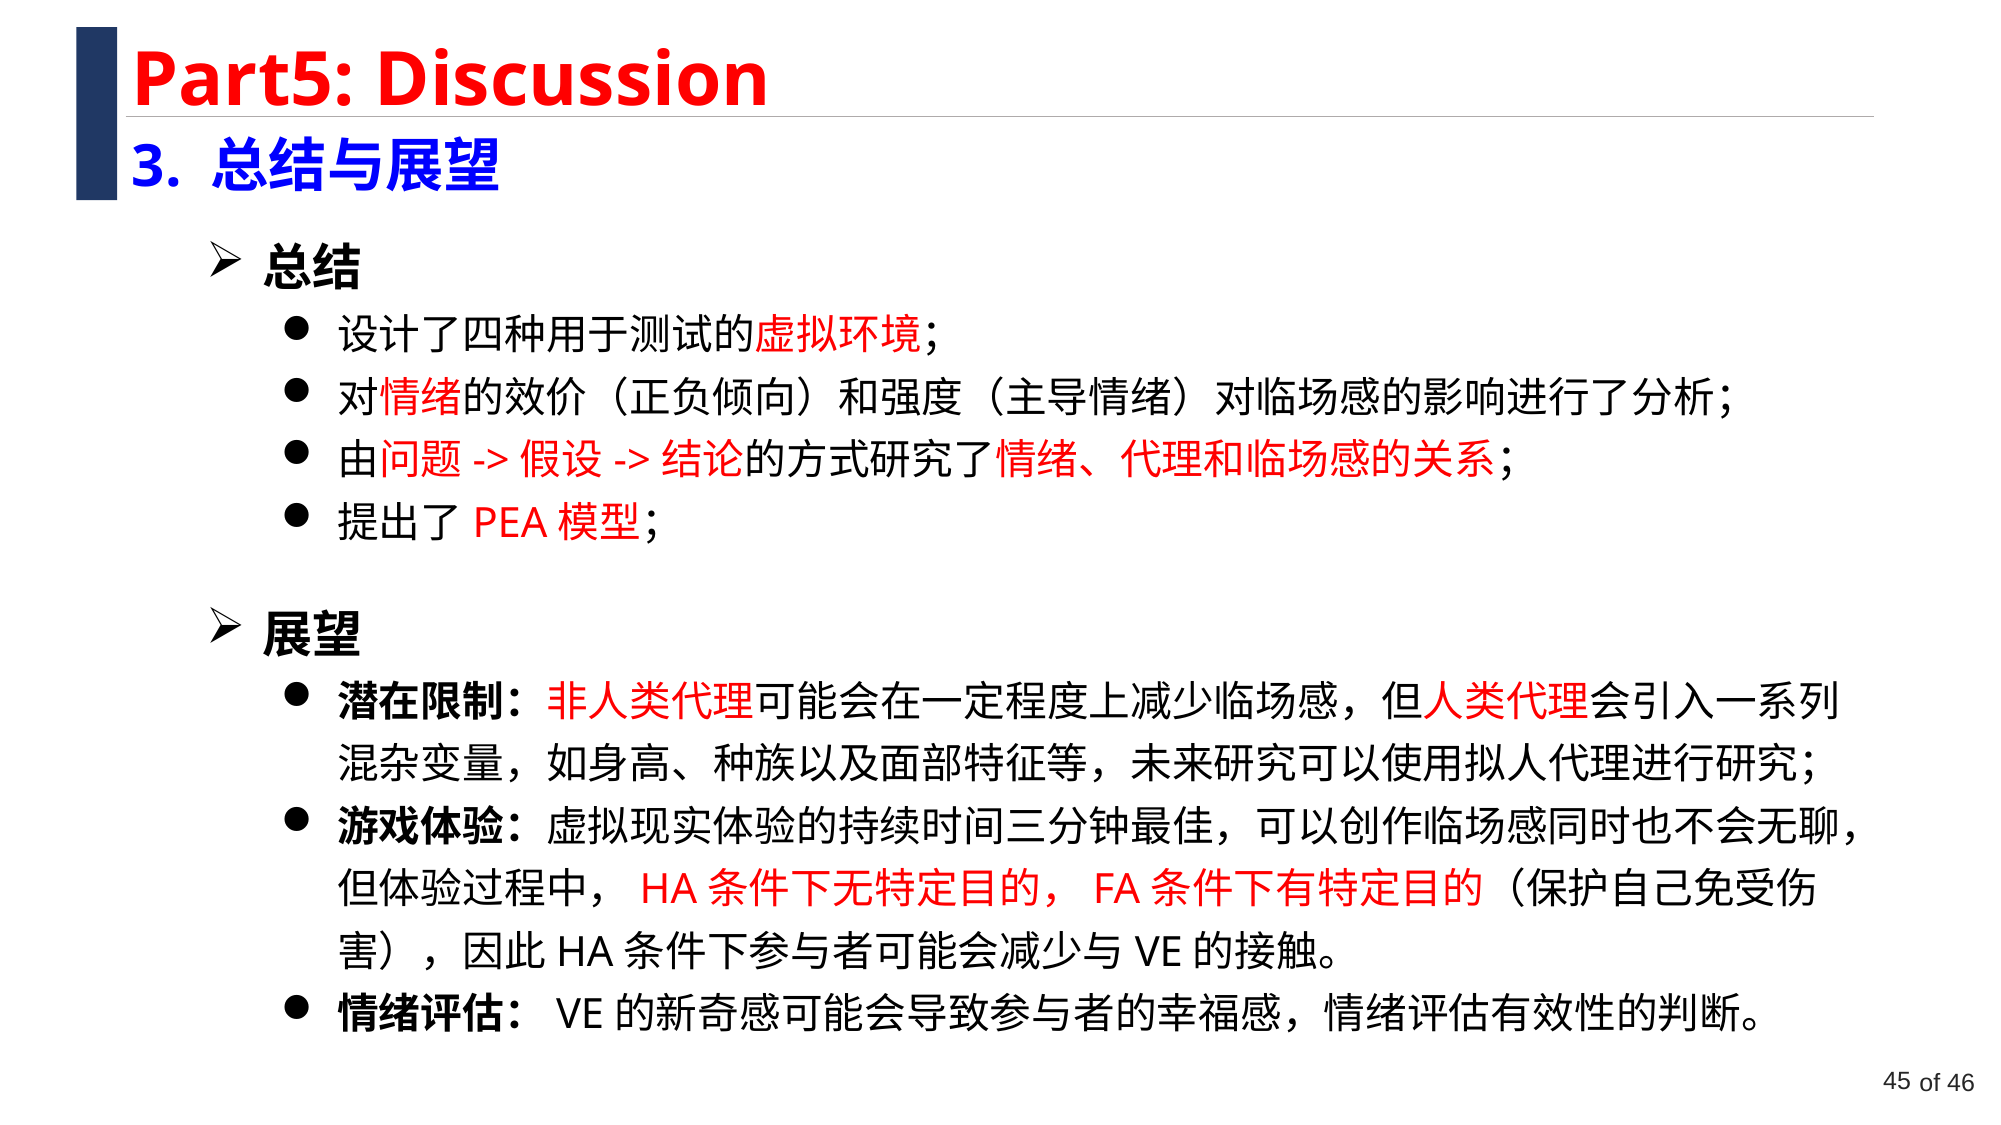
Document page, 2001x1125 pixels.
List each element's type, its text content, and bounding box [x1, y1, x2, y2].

slide_number 45 [1865, 1057, 1929, 1103]
text_box 展望 潜在限制：非人类代理可能会在一定程度上减少临场感，但人类代理会引入一系列混杂变量，如身高、种族以及面部特征等，未来研究可以使用拟人代理进行研究； 游戏体验：虚拟现实体验的持续时间三分钟最佳，可以创作临场感同时也不会无聊，但体验过程中，HA条件下无特定目的，FA条件下有特定目的（保护自己免受伤害），因此HA条件下参与者可能会减少与VE的接触。 情绪评估：VE的新奇感可能会导致参与者的幸福感，情绪评估有效性的判断。 [191, 564, 1866, 1045]
text_box 总结 设计了四种用于测试的虚拟环境； 对情绪的效价（正负倾向）和强度（主导情绪）对临场感的影响进行了分析； 由问题->假设->结论的方式研究了情绪、代理和临场感的关系； 提出了PEA模型； [191, 198, 1983, 553]
list Part5: Discussion [117, 51, 1039, 101]
list 3. 总结与展望 [117, 128, 1910, 199]
